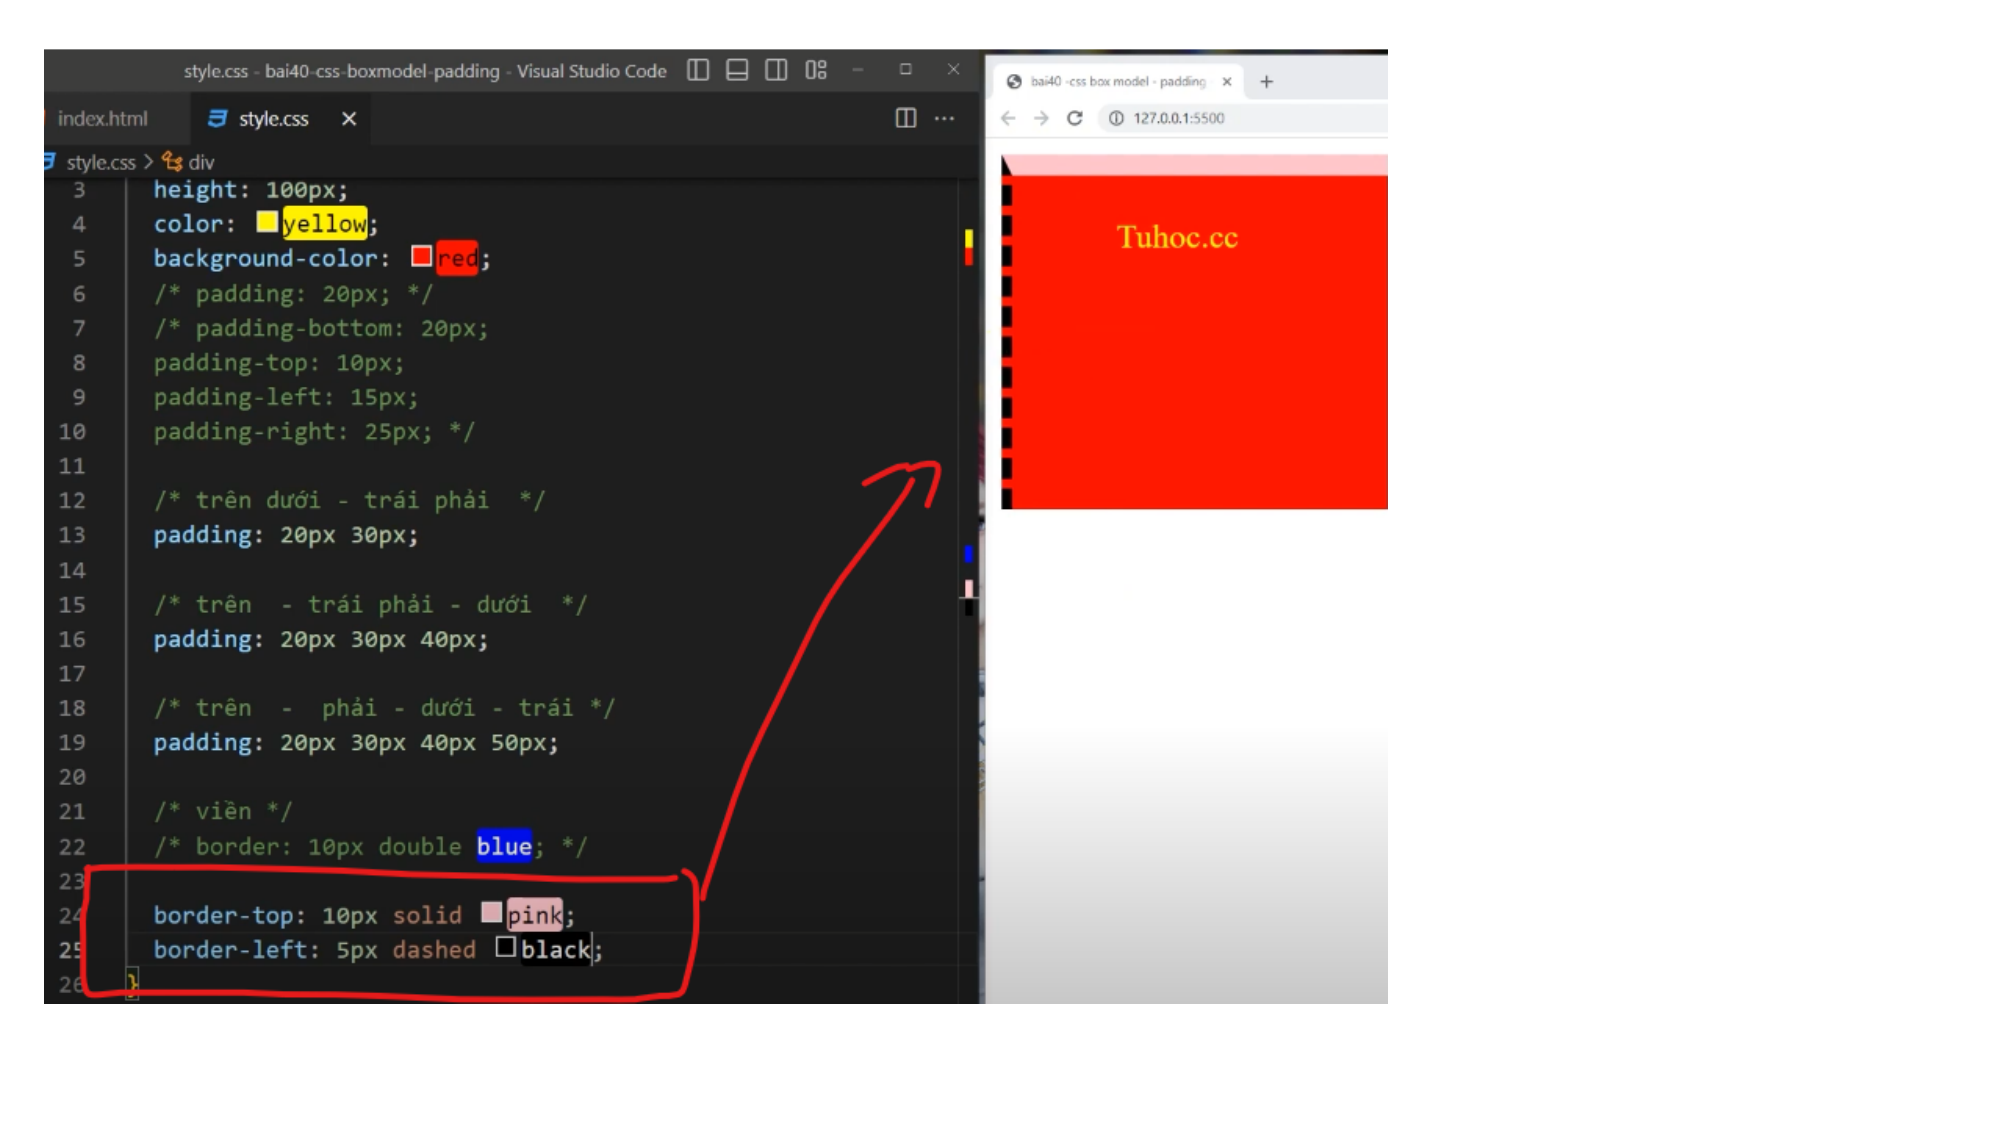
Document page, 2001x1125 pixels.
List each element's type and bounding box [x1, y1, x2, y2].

picture [44, 48, 1388, 1004]
